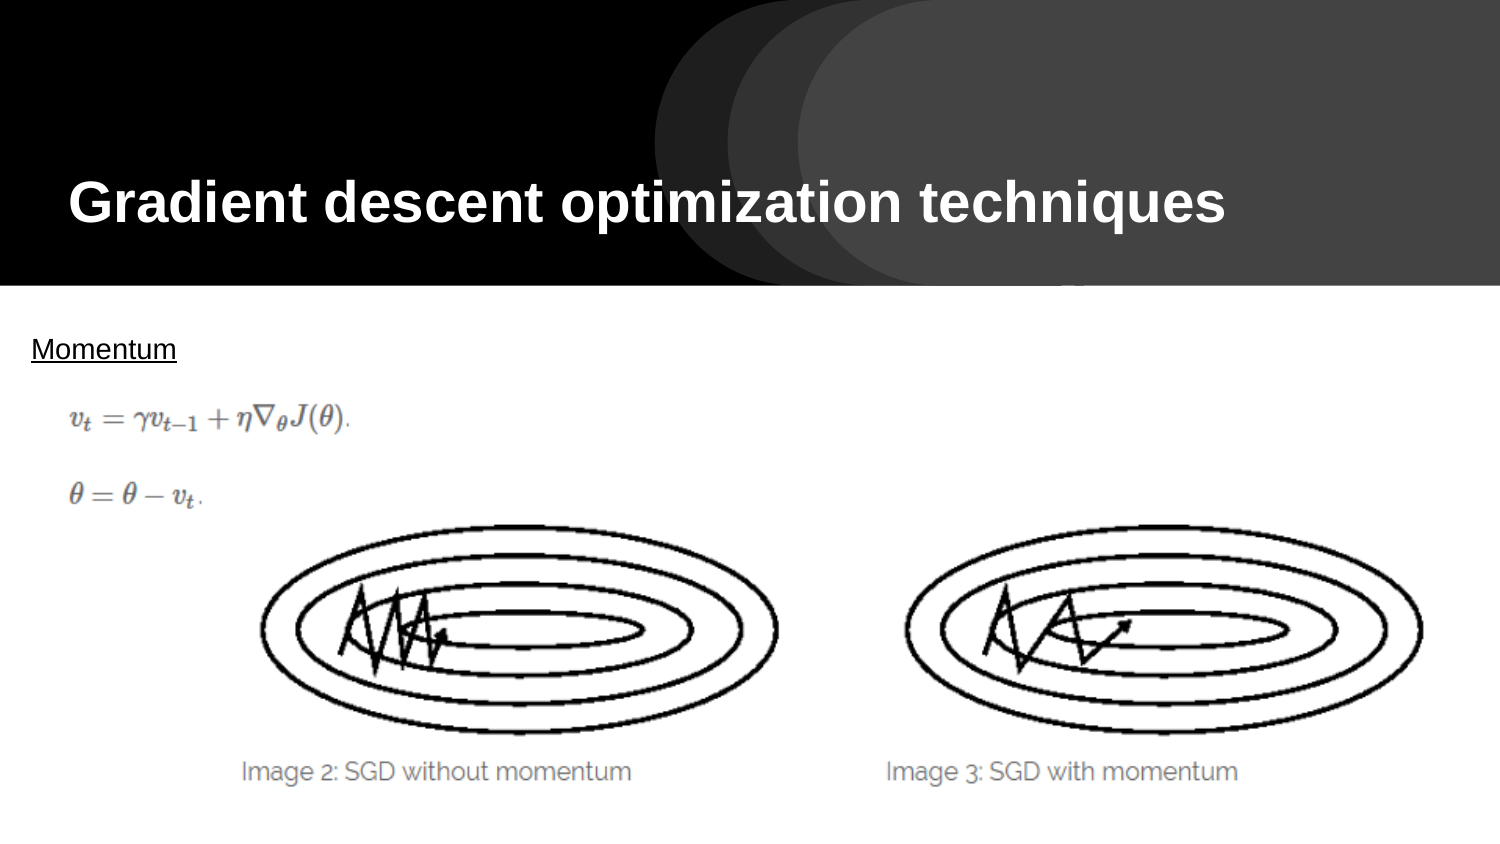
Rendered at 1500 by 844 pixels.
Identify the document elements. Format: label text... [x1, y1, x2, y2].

title Gradient descent optimization techniques [53, 24, 1317, 250]
text_box Momentum [16, 315, 1478, 844]
picture [52, 395, 1458, 790]
